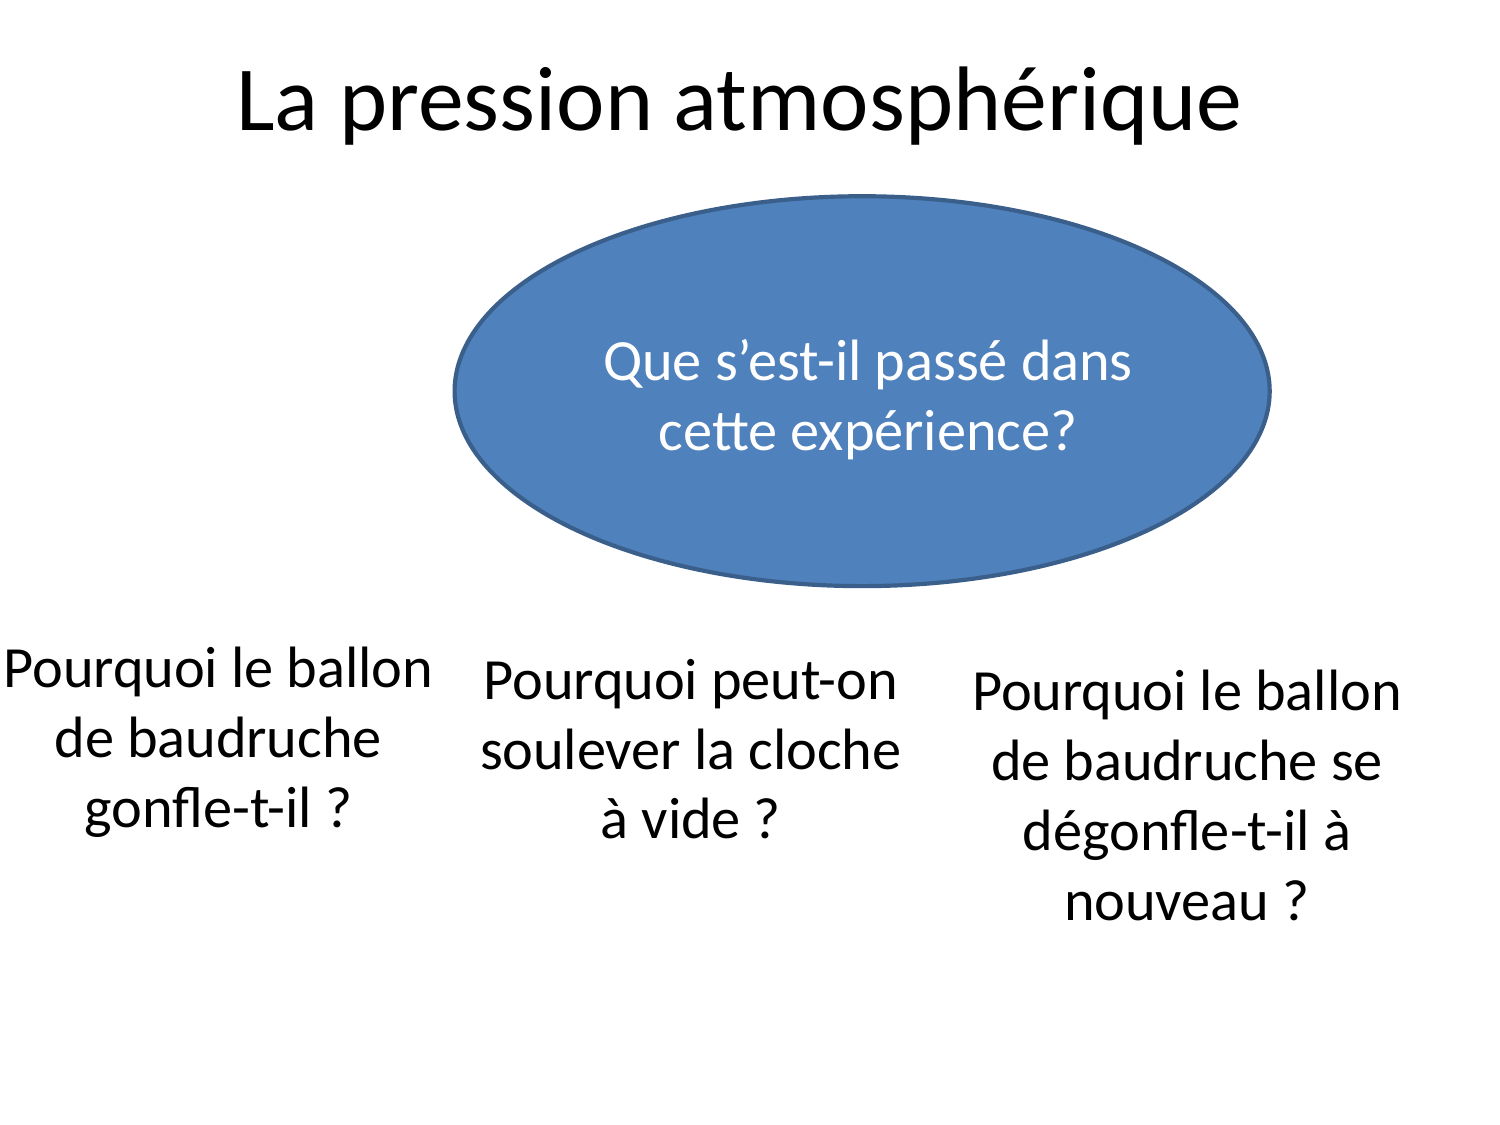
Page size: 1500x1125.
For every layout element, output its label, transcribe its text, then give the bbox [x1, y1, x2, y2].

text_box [454, 196, 1270, 587]
text_box Pourquoi le ballon de baudruche se dégonfle-t-il à nouveau ? [950, 645, 1424, 940]
text_box Pourquoi peut-on soulever la cloche à vide ? [454, 633, 928, 859]
text_box Pourquoi le ballon de baudruche gonfle-t-il ? [0, 621, 455, 847]
title La pression atmosphérique [64, 0, 1415, 188]
